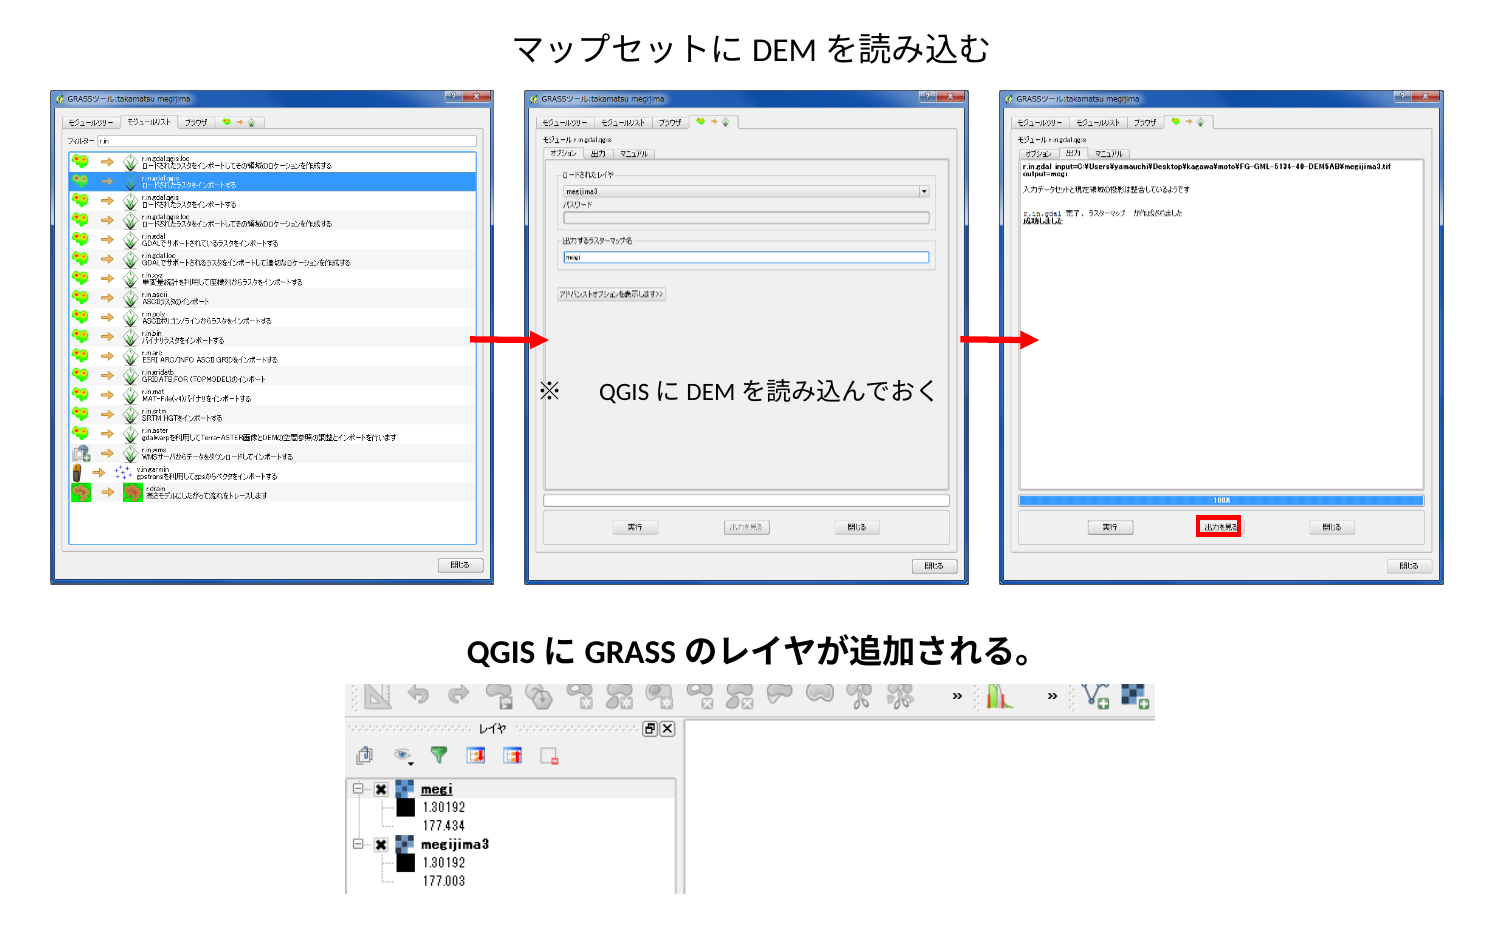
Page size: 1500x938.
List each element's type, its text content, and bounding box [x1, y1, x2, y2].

picture [999, 90, 1444, 585]
text_box QGISにGRASSのレイヤが追加される。 [452, 623, 1064, 678]
picture [49, 90, 495, 585]
text_box マップセットにDEMを読み込む [496, 21, 1007, 76]
picture [524, 90, 969, 585]
picture [345, 684, 1155, 894]
